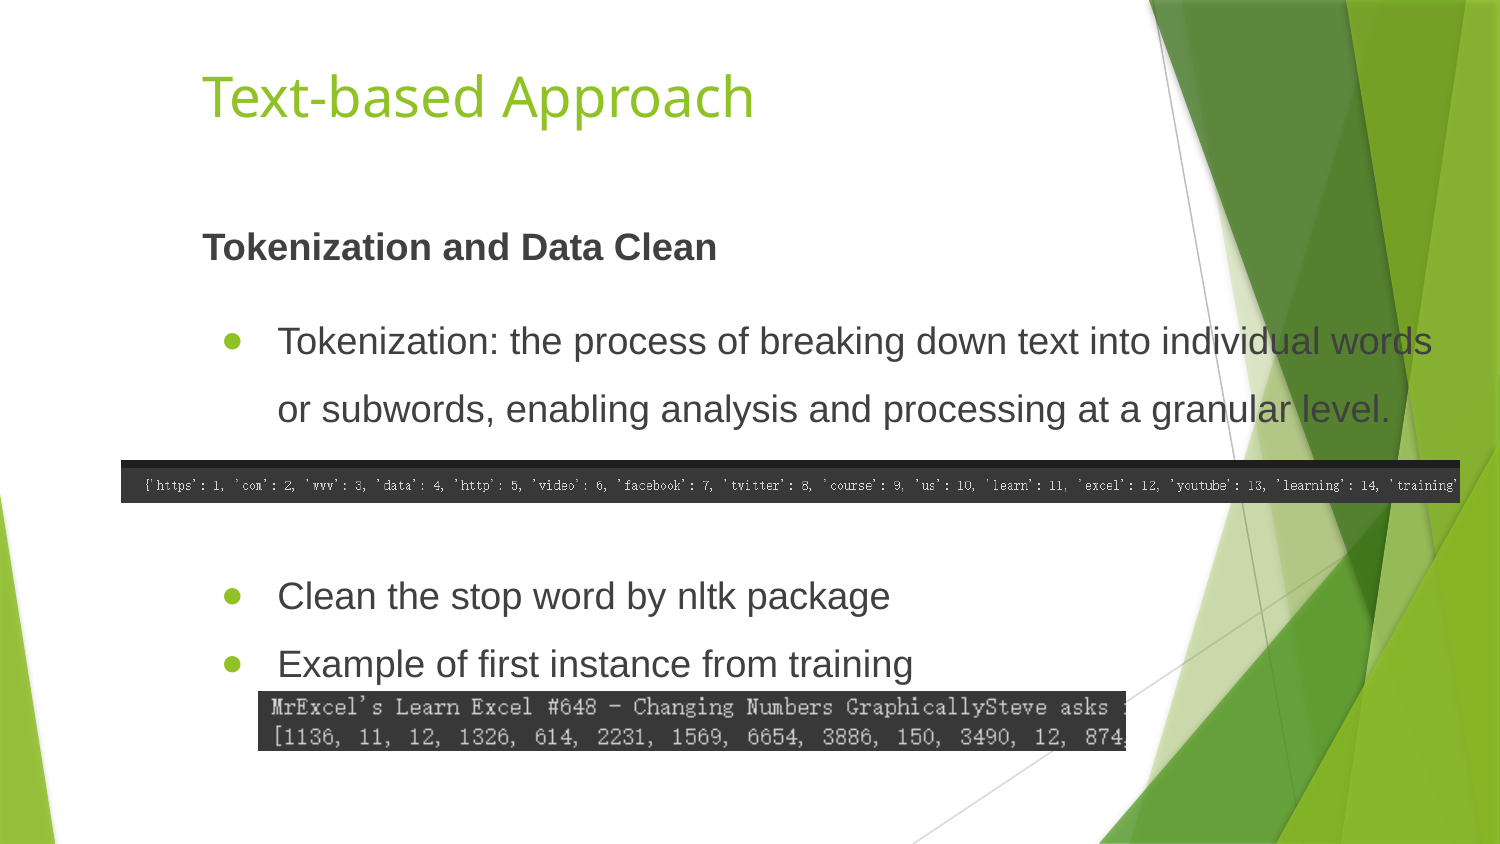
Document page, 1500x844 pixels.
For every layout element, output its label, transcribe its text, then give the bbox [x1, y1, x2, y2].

picture [121, 460, 1461, 503]
picture [257, 690, 1126, 751]
title Text-based Approach [187, 46, 1429, 166]
list Tokenization and Data Clean Tokenization: the process of breaking down text into individual words or subwords, enabling analysis and processing at a granular level. Clean the stop word by nltk package Example of first instance from training [187, 185, 1487, 820]
